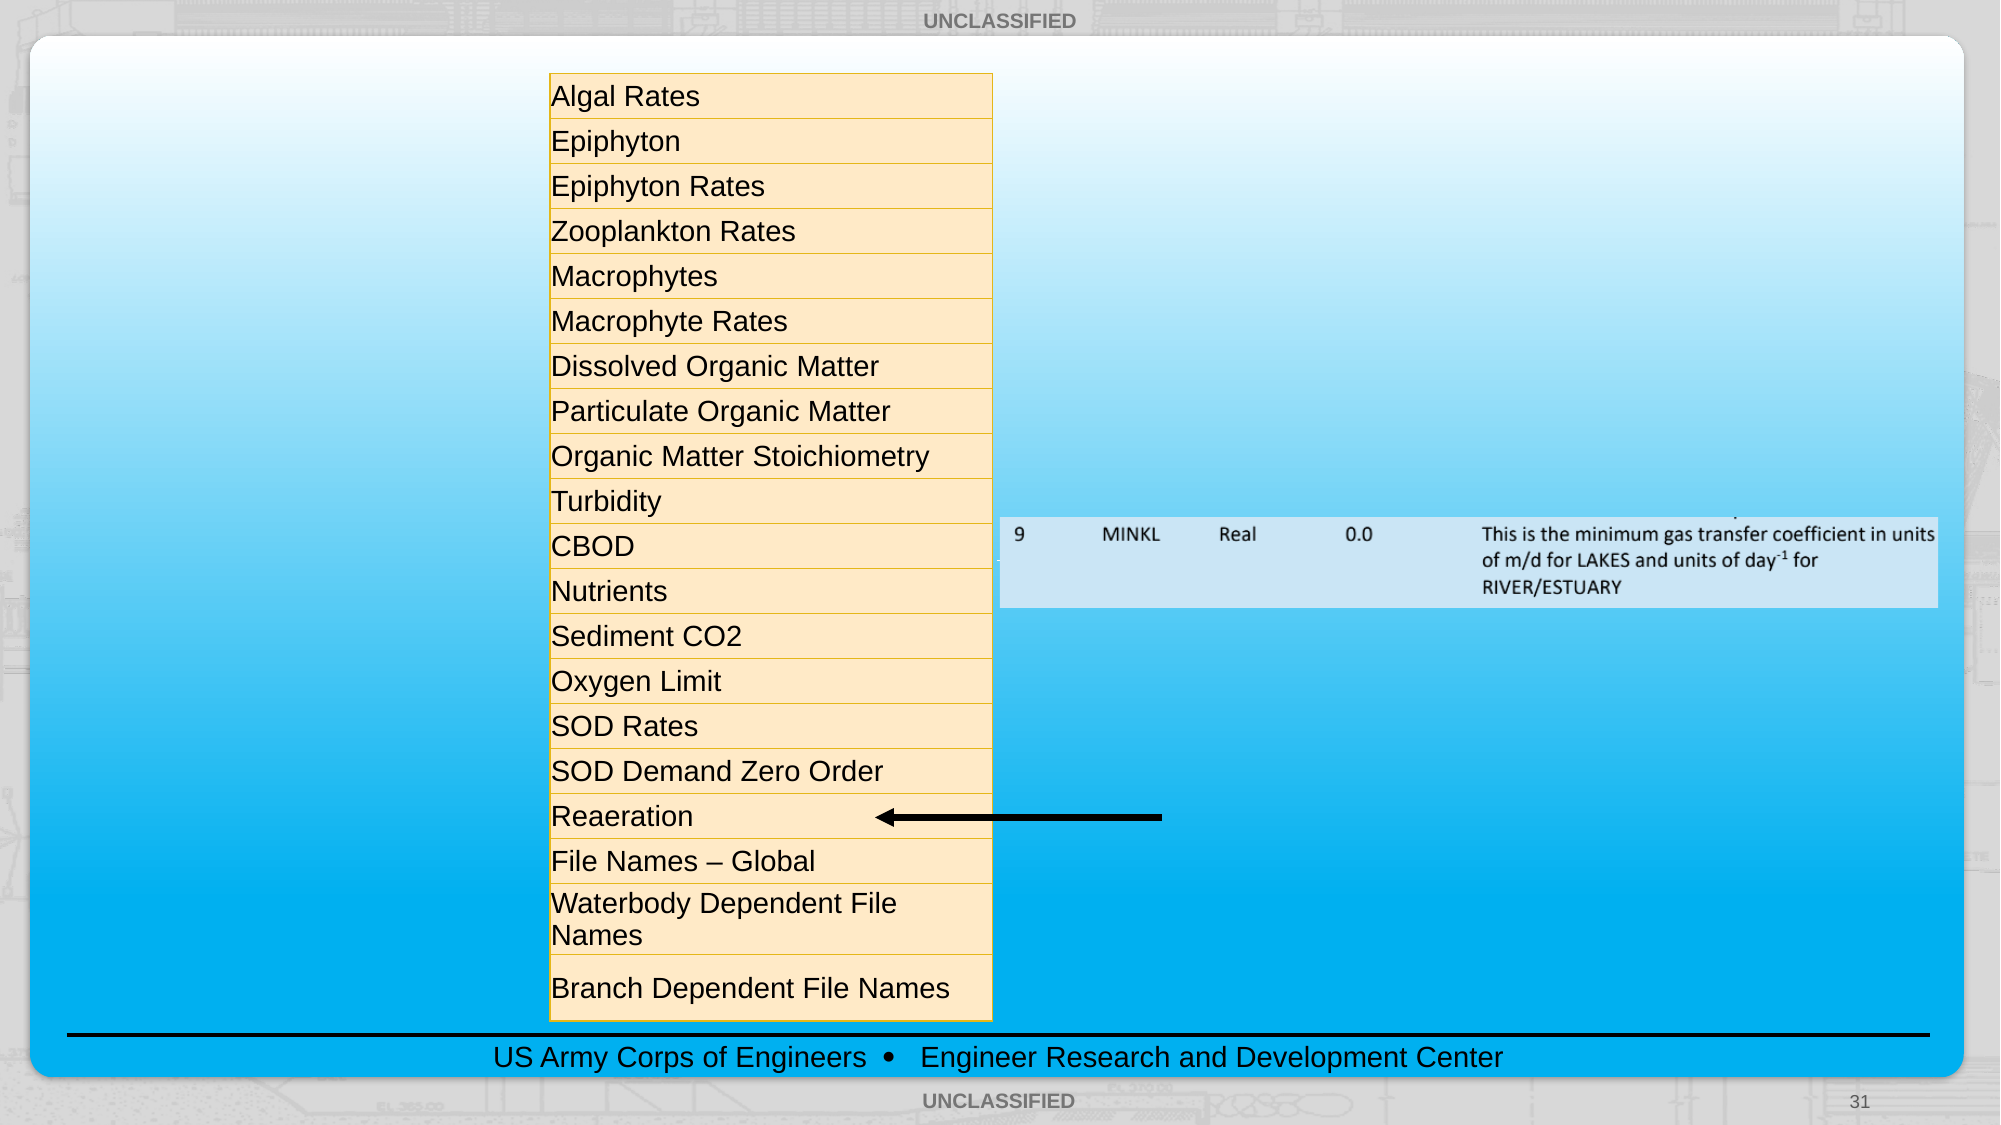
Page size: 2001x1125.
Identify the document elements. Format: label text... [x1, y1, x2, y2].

slide_number 31 [1830, 1077, 1998, 1125]
table_cell Macrophytes [551, 254, 992, 298]
table_cell Epiphyton Rates [551, 164, 992, 208]
table_cell CBOD [551, 524, 992, 568]
table_cell File Names – Global [551, 839, 992, 883]
table_cell Sediment CO2 [551, 614, 992, 658]
table_cell Epiphyton [551, 119, 992, 163]
picture [997, 516, 1939, 609]
table_cell Branch Dependent File Names [551, 955, 992, 1020]
table_header Algal Rates [551, 74, 992, 118]
table_cell Nutrients [551, 569, 992, 613]
table_cell Turbidity [551, 479, 992, 523]
table_cell Dissolved Organic Matter [551, 344, 992, 388]
table_cell Particulate Organic Matter [551, 389, 992, 433]
table_cell Reaeration [551, 794, 992, 838]
table_cell Macrophyte Rates [551, 299, 992, 343]
table_cell SOD Demand Zero Order [551, 749, 992, 793]
table_cell Organic Matter Stoichiometry [551, 434, 992, 478]
picture [0, 0, 2000, 1125]
table_cell Waterbody Dependent File Names [551, 884, 992, 954]
table_cell SOD Rates [551, 704, 992, 748]
table_cell Zooplankton Rates [551, 209, 992, 253]
table_cell Oxygen Limit [551, 659, 992, 703]
